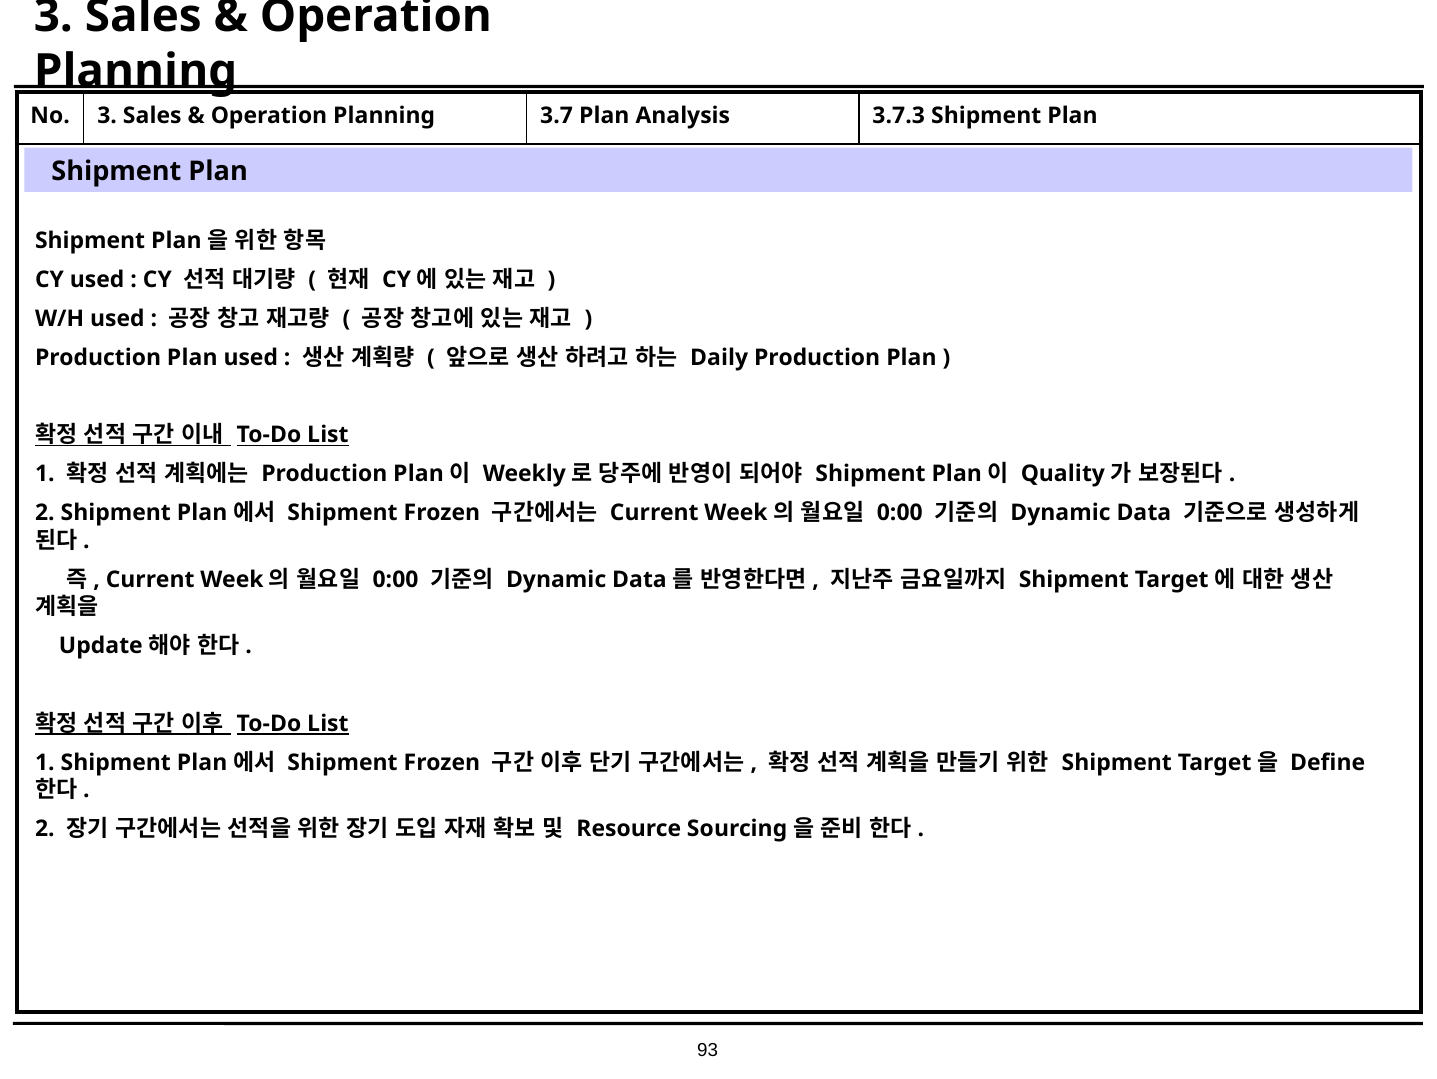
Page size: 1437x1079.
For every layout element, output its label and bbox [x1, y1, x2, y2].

table_header [84, 94, 526, 143]
table_header [19, 94, 83, 143]
slide_number [560, 1030, 860, 1079]
text_box [21, 218, 1417, 848]
table_cell [19, 145, 1419, 1010]
text_box [24, 147, 1413, 192]
table_header [527, 94, 858, 143]
table_header [860, 94, 1419, 143]
title [20, 5, 697, 75]
